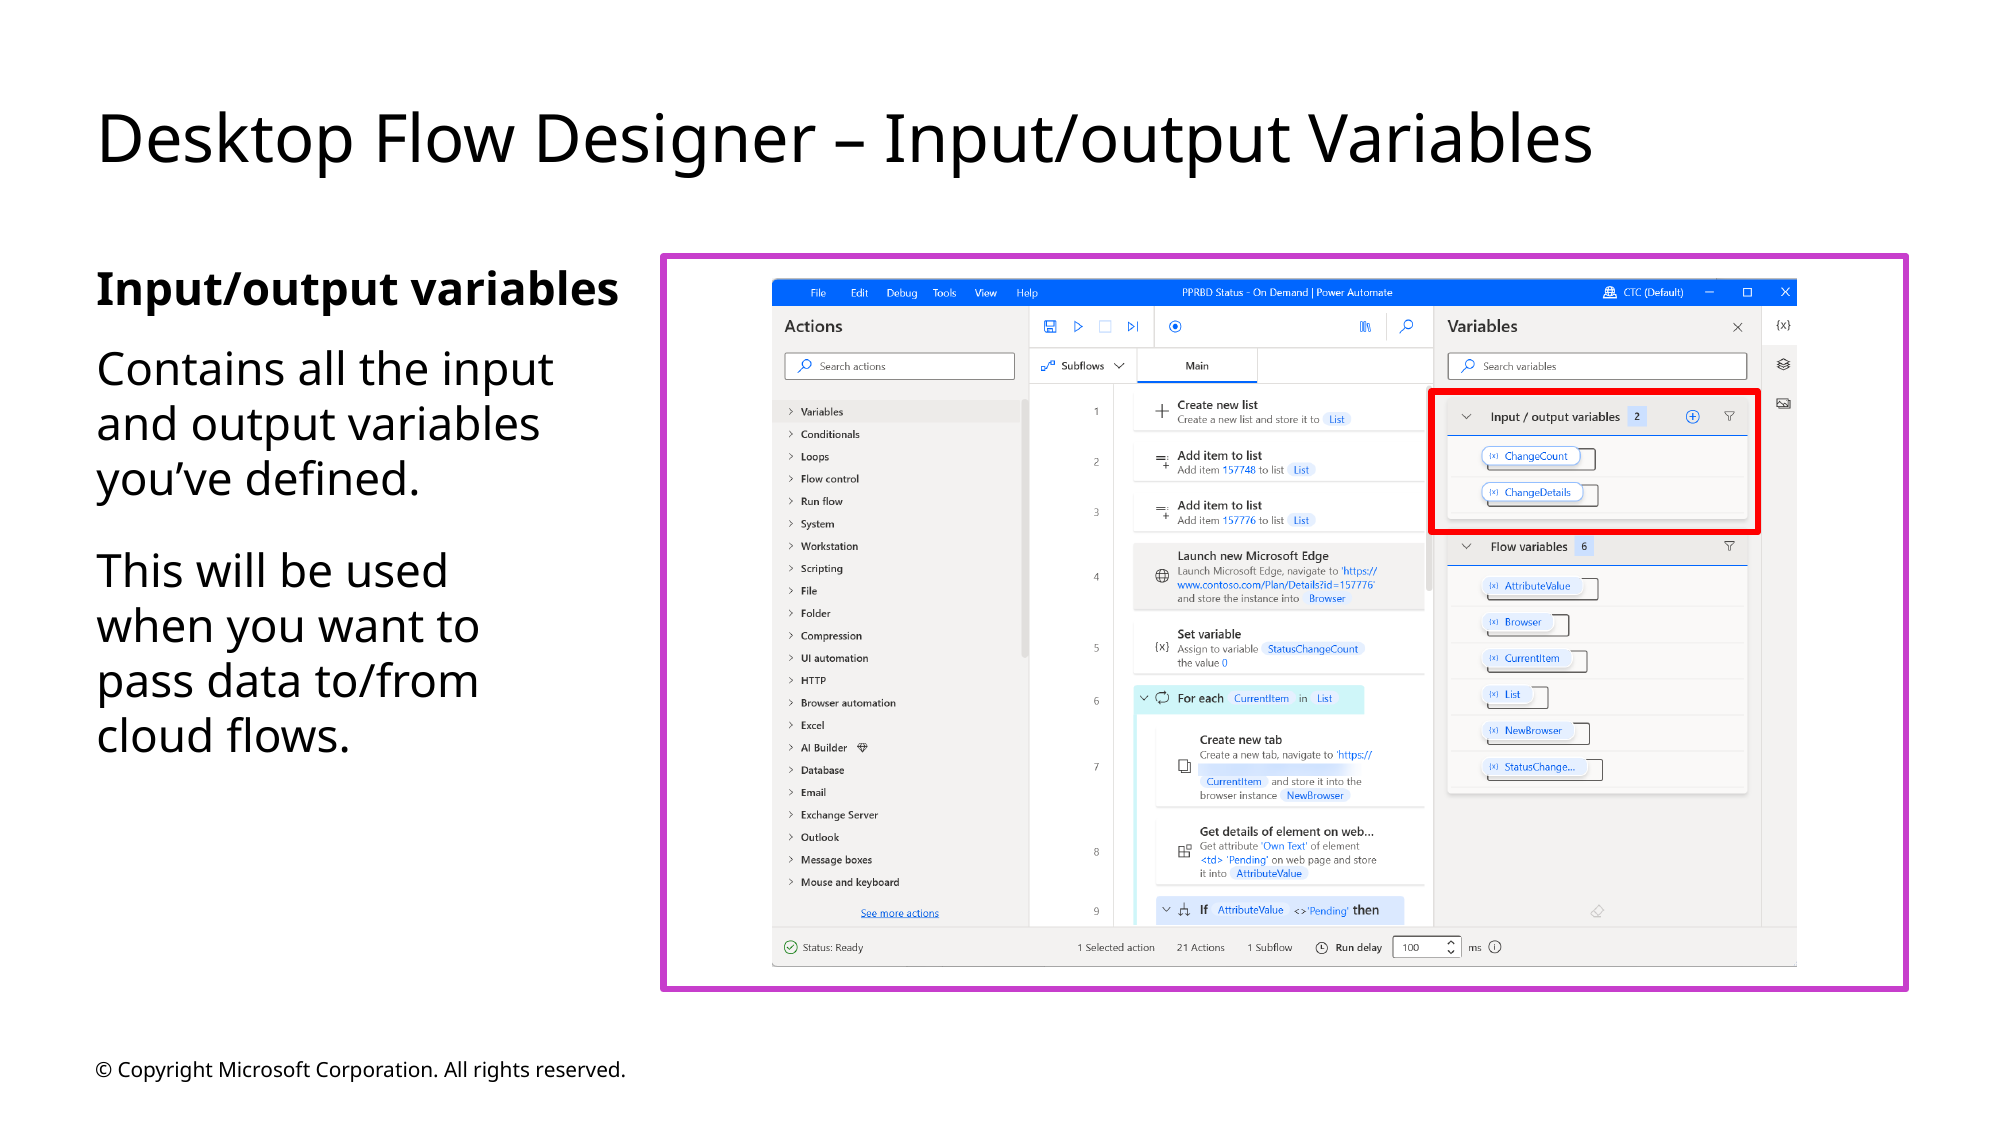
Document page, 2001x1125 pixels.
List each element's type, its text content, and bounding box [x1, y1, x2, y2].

text_box Input/output variables [96, 259, 638, 315]
title Desktop Flow Designer – Input/output Variables [96, 96, 1909, 177]
text_box Contains all the input and output variables you’ve defined. This will be used when you want to pass data to/from cloud flows. [96, 339, 577, 762]
picture [666, 259, 1904, 987]
